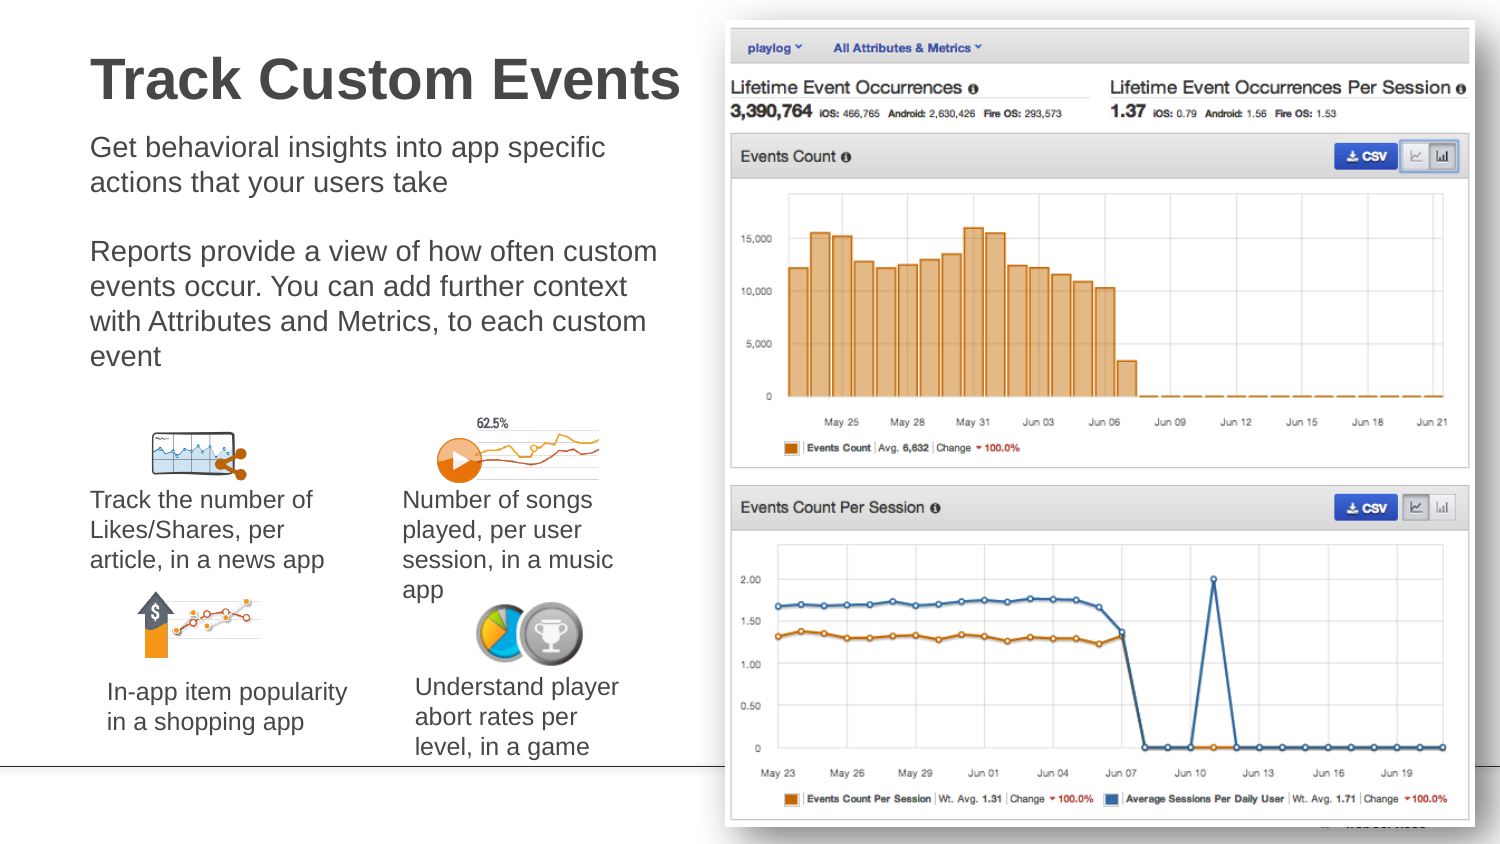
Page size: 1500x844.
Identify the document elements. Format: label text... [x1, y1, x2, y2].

picture [474, 600, 585, 668]
picture [437, 400, 599, 494]
text_box Understand player abort rates per level, in a game [399, 663, 650, 769]
text_box Track the number of Likes/Shares, per article, in a news app [74, 475, 361, 581]
picture [137, 578, 262, 672]
picture [724, 20, 1476, 827]
picture [149, 431, 251, 483]
text_box Get behavioral insights into app specific actions that your users take Reports provide a view of how often custom events occur. You can add further context with Attributes and Metrics, to each custom event [74, 120, 675, 420]
text_box Number of songs played, per user session, in a music app [387, 475, 675, 611]
text_box In-app item popularity in a shopping app [92, 668, 388, 743]
title Track Custom Events [75, 33, 719, 123]
